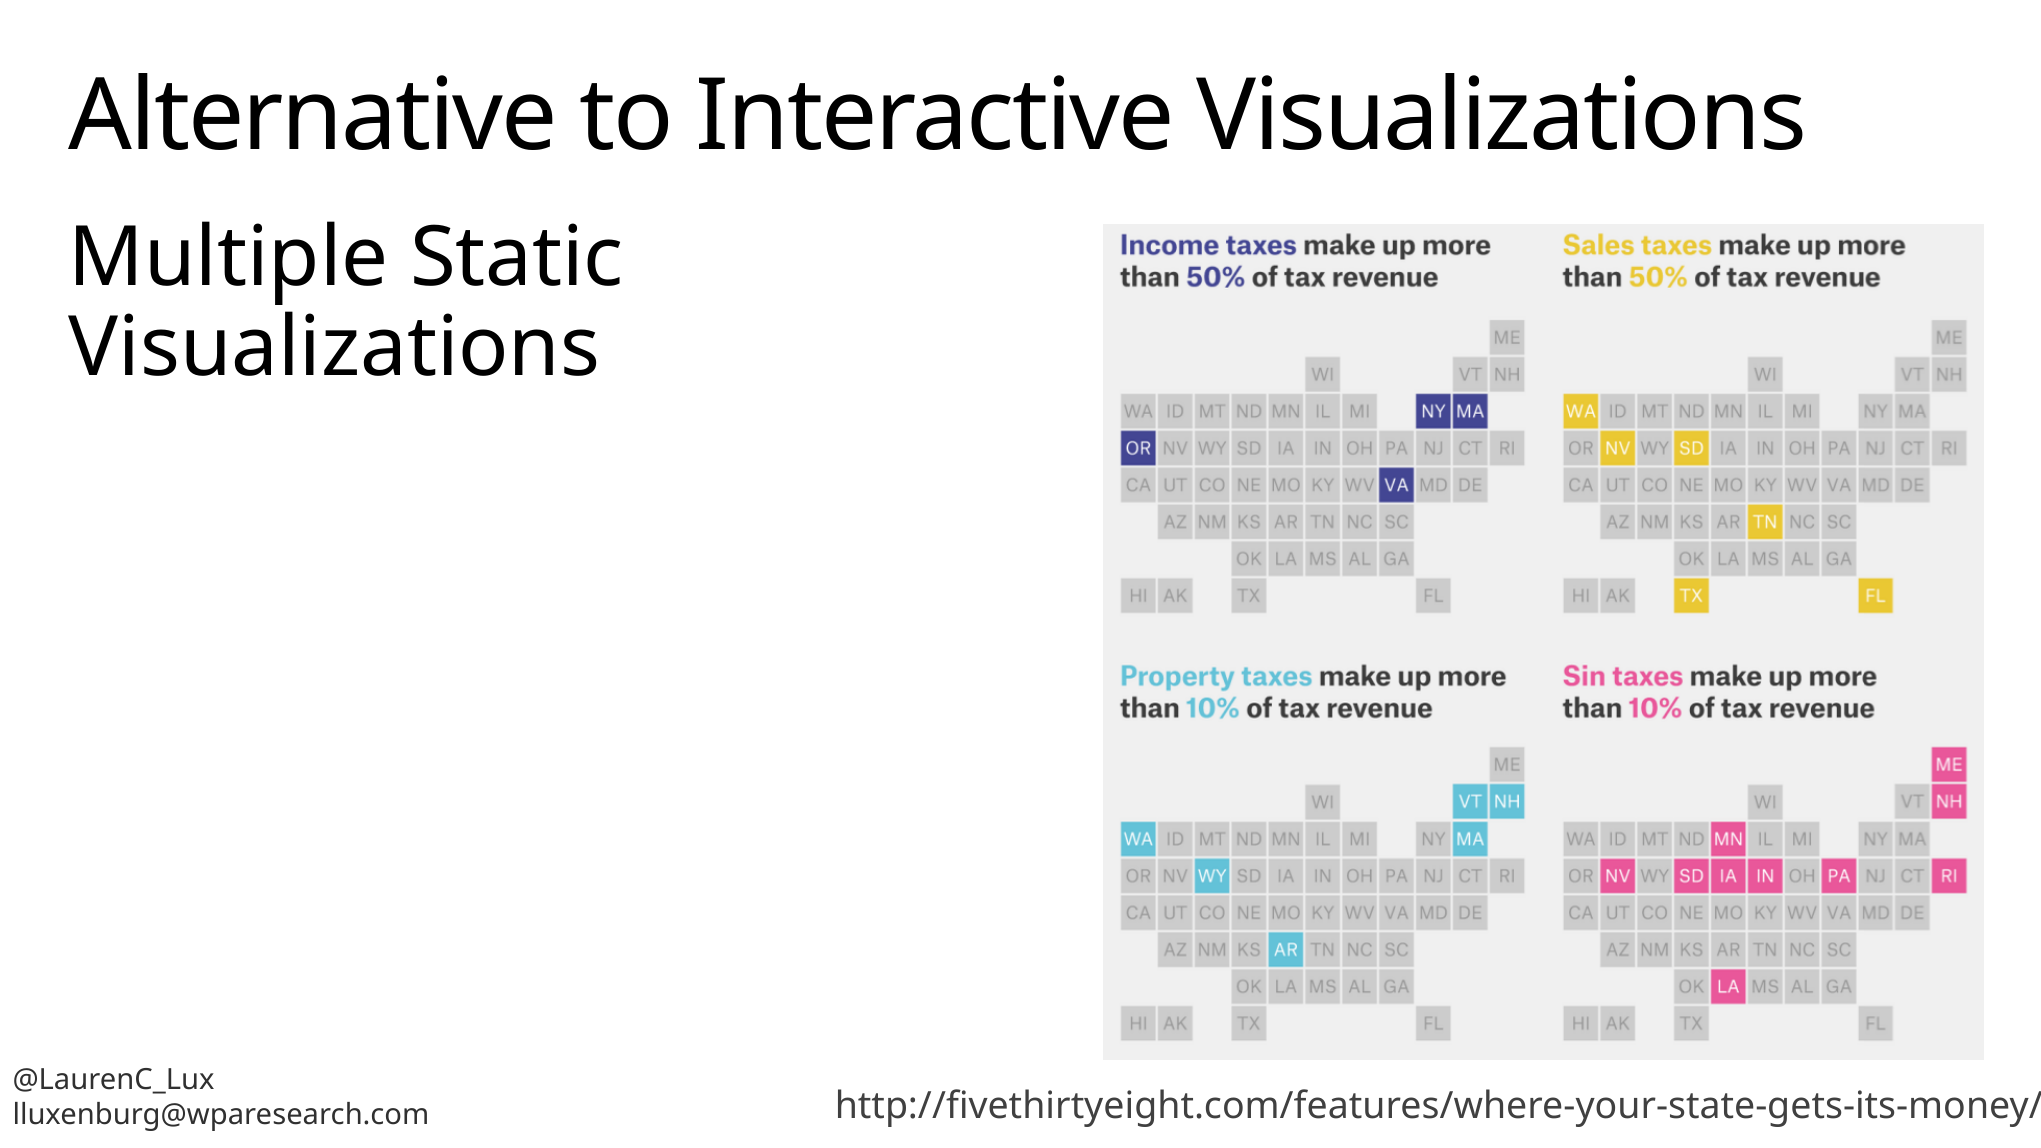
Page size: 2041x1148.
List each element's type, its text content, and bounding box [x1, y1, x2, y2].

title Alternative to Interactive Visualizations [45, 48, 1996, 199]
list Multiple Static Visualizations [45, 199, 1083, 321]
text_box http://fivethirtyeight.com/features/where-your-state-gets-its-money/ [820, 1073, 2041, 1134]
picture [1102, 223, 1984, 1060]
